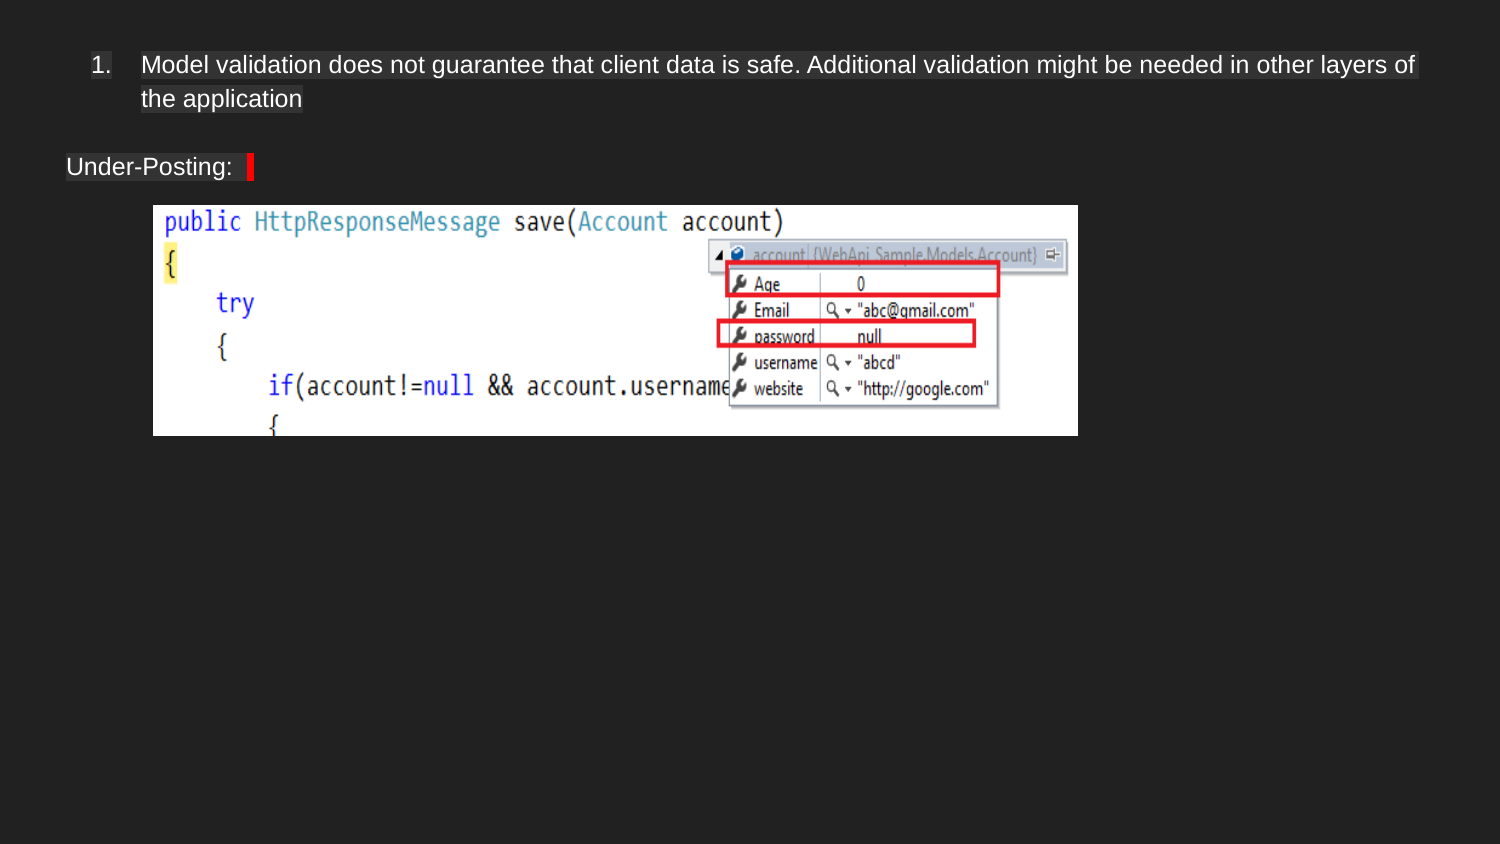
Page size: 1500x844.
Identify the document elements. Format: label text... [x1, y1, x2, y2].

list Model validation does not guarantee that client data is safe. Additional validation might be needed in other layers of the application Under-Posting: [51, 28, 1449, 750]
picture [153, 204, 1079, 436]
